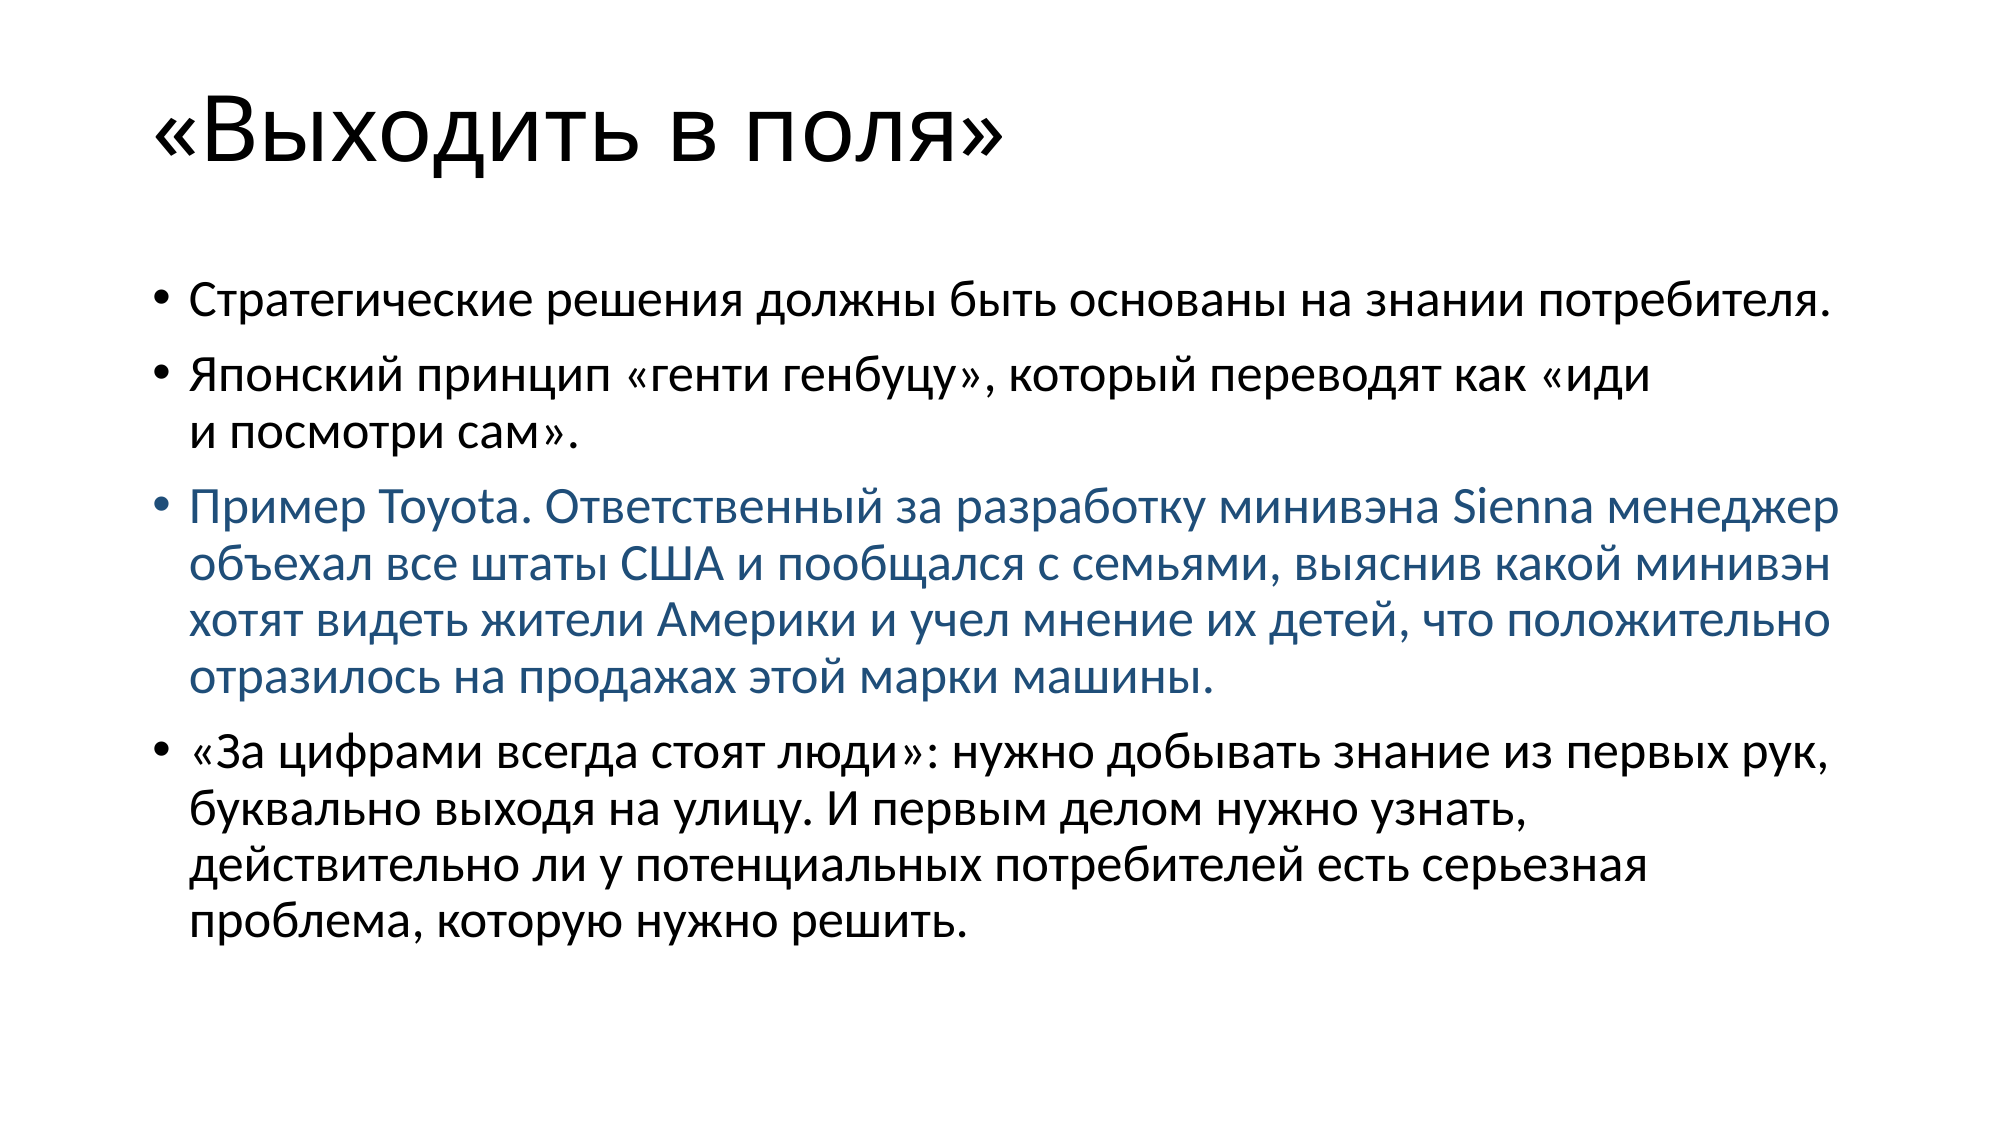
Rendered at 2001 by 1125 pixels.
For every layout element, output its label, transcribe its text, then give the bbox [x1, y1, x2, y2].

title «Выходить в поля» [137, 59, 1863, 204]
list Стратегические решения должны быть основаны на знании потребителя. Японский принцип «генти генбуцу», который переводят как «иди и посмотри сам». Пример Toyota. Ответственный за разработку минивэна Sienna менеджер объехал все штаты США и пообщался с семьями, выяснив какой минивэн хотят видеть жители Америки и учел мнение их детей, что положительно отразилось на продажах этой марки машины. «За цифрами всегда стоят люди»: нужно добывать знание из первых рук, буквально выходя на улицу. И первым делом нужно узнать, действительно ли у потенциальных потребителей есть серьезная проблема, которую нужно решить. [137, 263, 1863, 1014]
